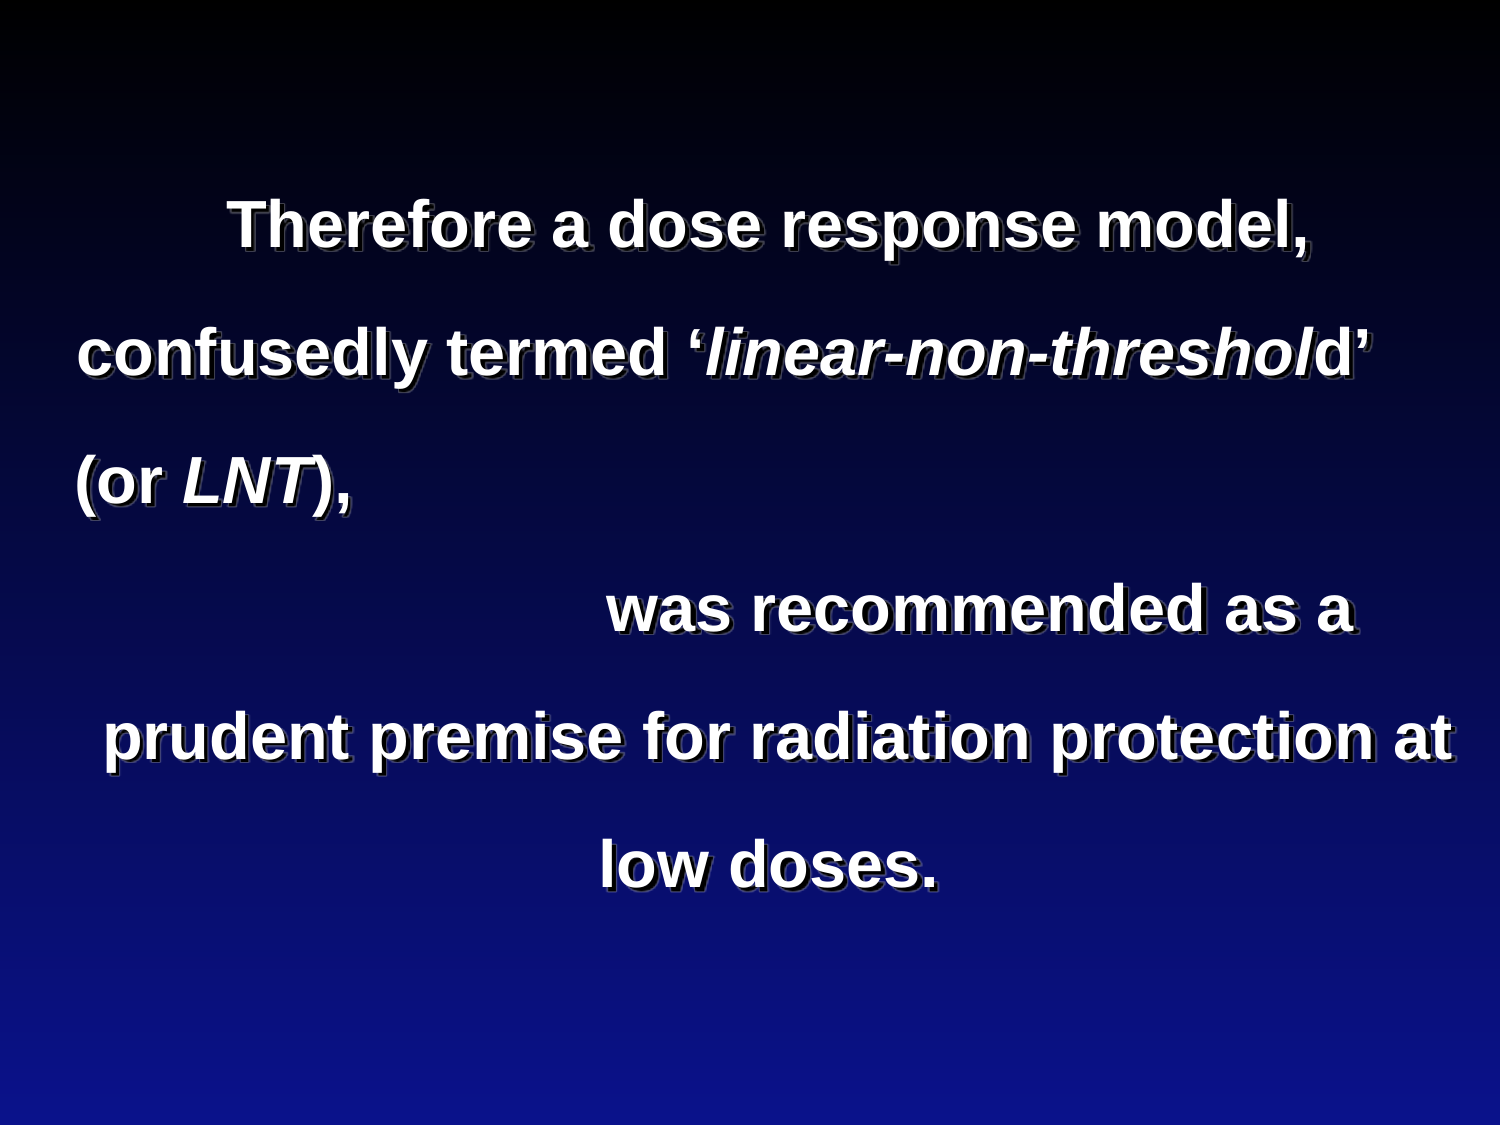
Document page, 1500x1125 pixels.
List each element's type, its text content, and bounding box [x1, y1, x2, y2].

list Therefore a dose response model, confusedly termed ‘linear-non-threshold’ (or LNT), was recommended as a prudent premise for radiation protection at low doses. [0, 125, 1500, 1091]
